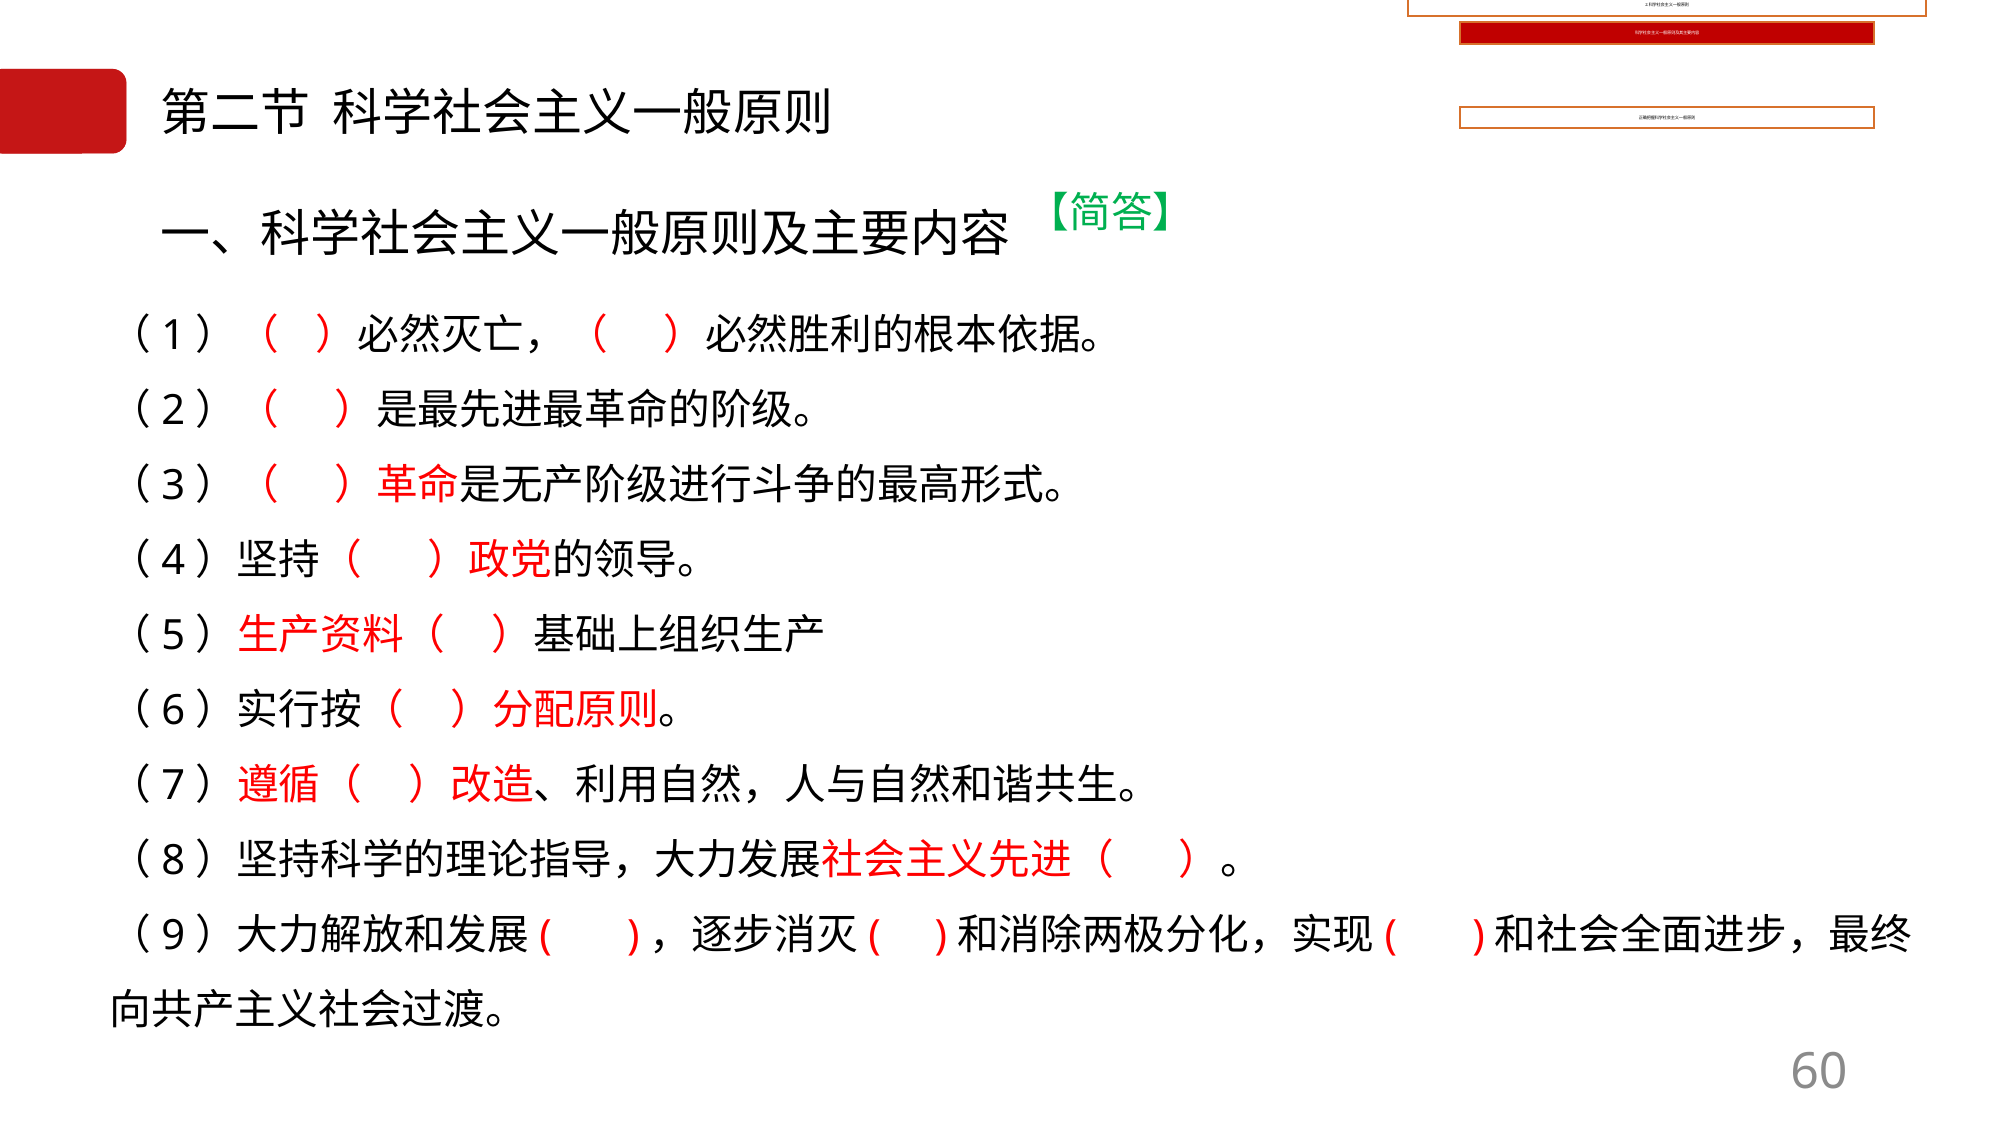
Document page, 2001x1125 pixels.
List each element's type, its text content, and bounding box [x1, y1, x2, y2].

slide_number 60 [1412, 1042, 1863, 1103]
list 一、科学社会主义一般原则及主要内容 [145, 103, 1941, 275]
text_box （1）（ ）必然灭亡，（ ）必然胜利的根本依据。 （2）（ ）是最先进最革命的阶级。 （3）（ ）革命是无产阶级进行斗争的最高形式。 （4）坚持（ ）政党的领导。 （5）生产资料（ ）基础上组织生产 （6）实行按（ ）分配原则。 （7）遵循（ ）改造、利用自然，人与自然和谐共生。 （8）坚持科学的理论指导，大力发展社会主义先进（ ）。 （9）大力解放和发展( )，逐步消灭( )和消除两极分化，实现( )和社会全面进步，最终向共产主义社会过渡。 [94, 275, 1941, 1040]
title 第二节 科学社会主义一般原则 [145, 61, 1086, 103]
text_box 【简答】 [1012, 153, 1210, 243]
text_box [1343, 0, 1991, 213]
